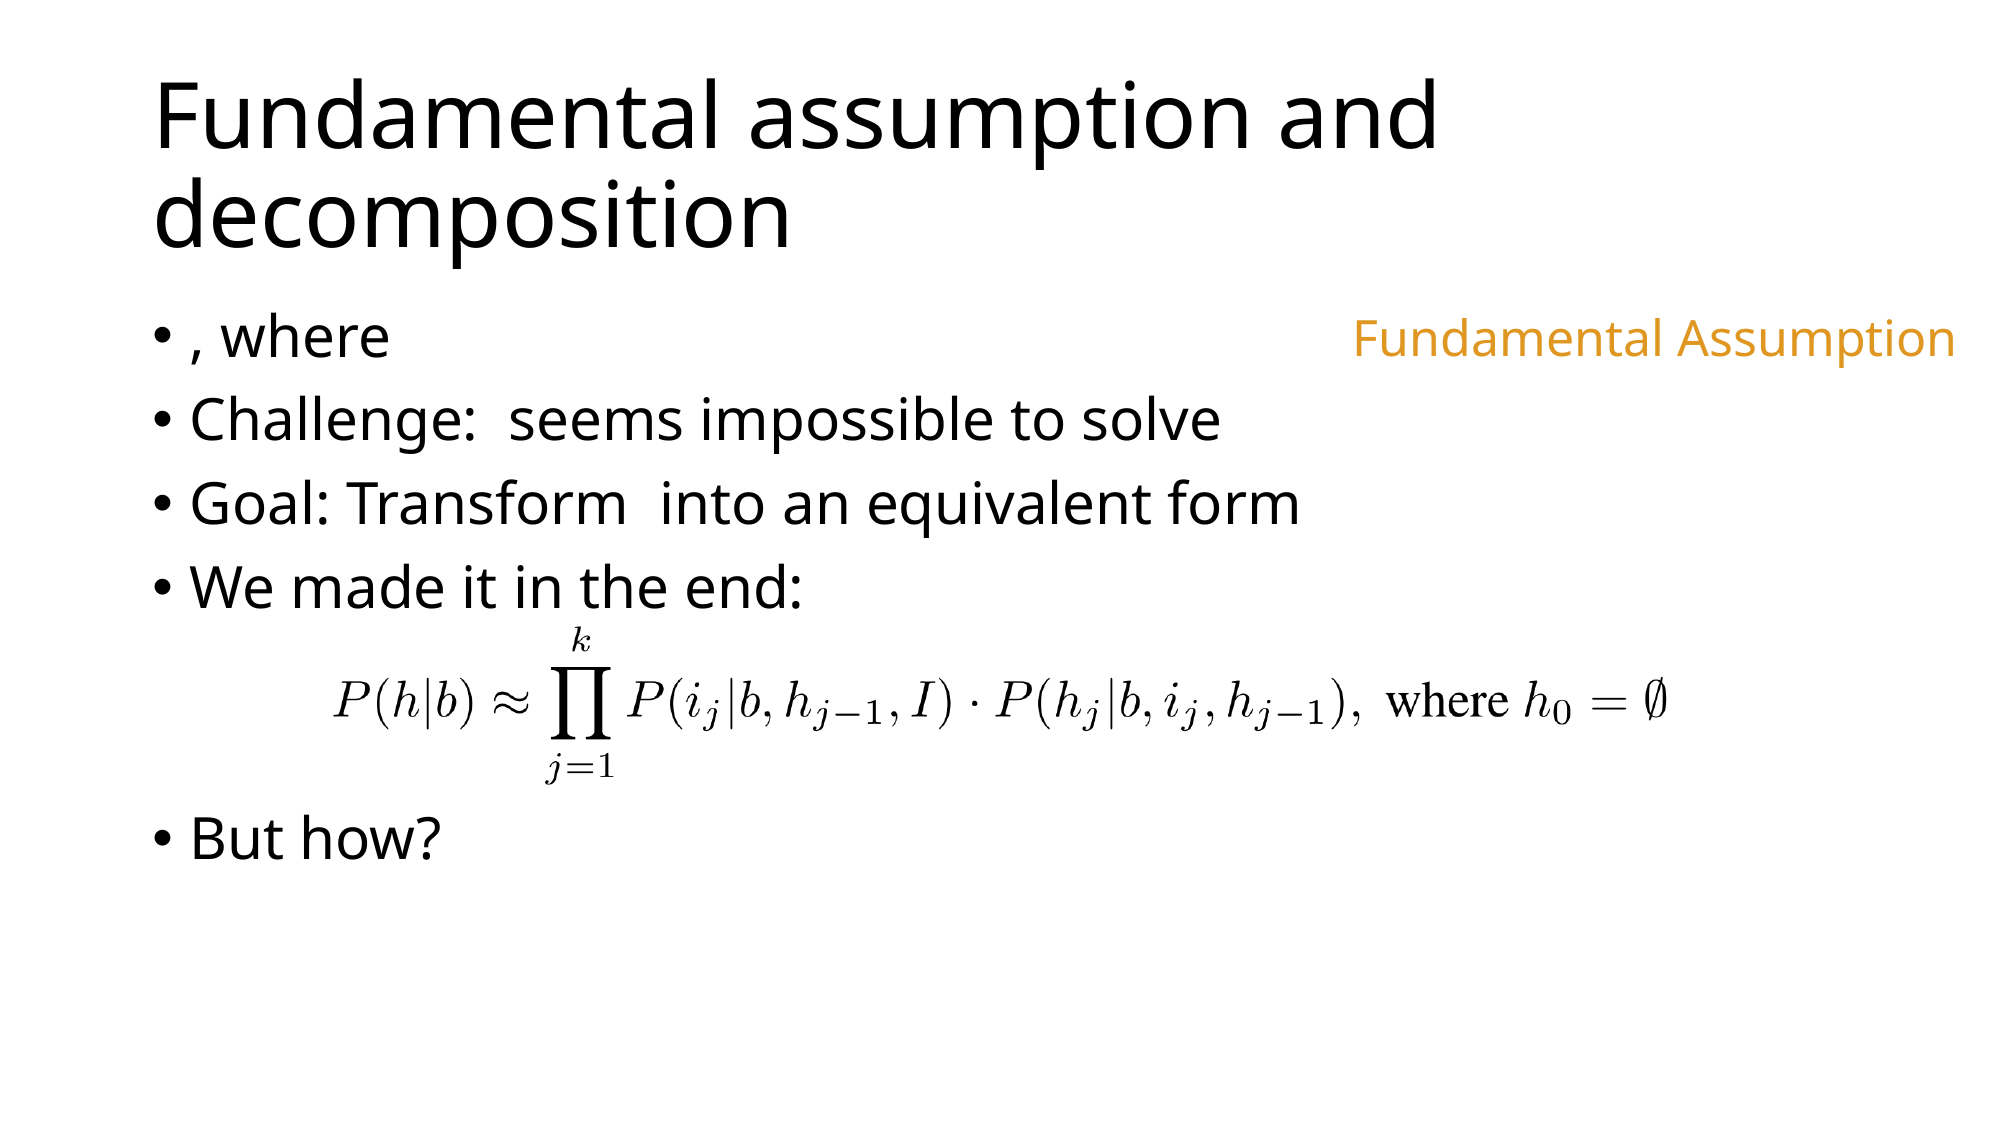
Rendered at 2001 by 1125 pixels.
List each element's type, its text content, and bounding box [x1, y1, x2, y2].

picture [326, 616, 1674, 787]
text_box Fundamental Assumption [1338, 299, 2000, 375]
title Fundamental assumption and decomposition [137, 59, 1863, 278]
